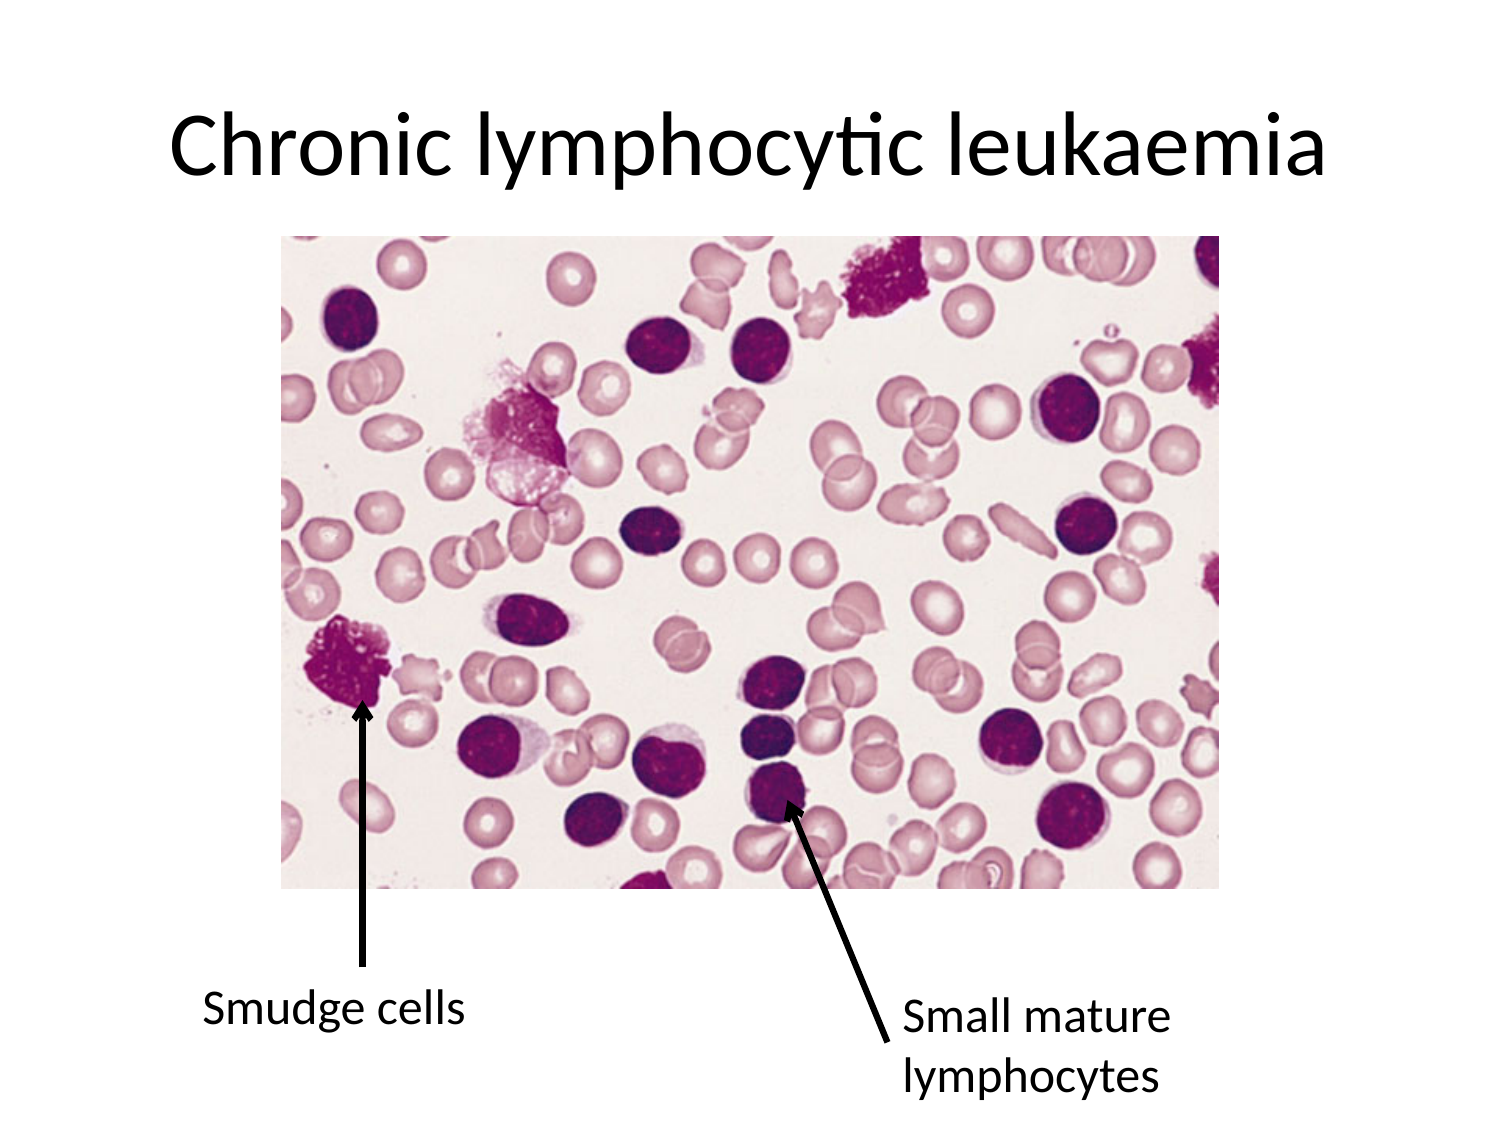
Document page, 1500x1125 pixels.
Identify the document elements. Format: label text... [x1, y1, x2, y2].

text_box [787, 799, 888, 1044]
text_box Smudge cells [187, 967, 538, 1043]
title Chronic lymphocytic leukaemia [75, 45, 1425, 233]
picture [281, 236, 1219, 889]
text_box Small mature lymphocytes [887, 974, 1238, 1110]
